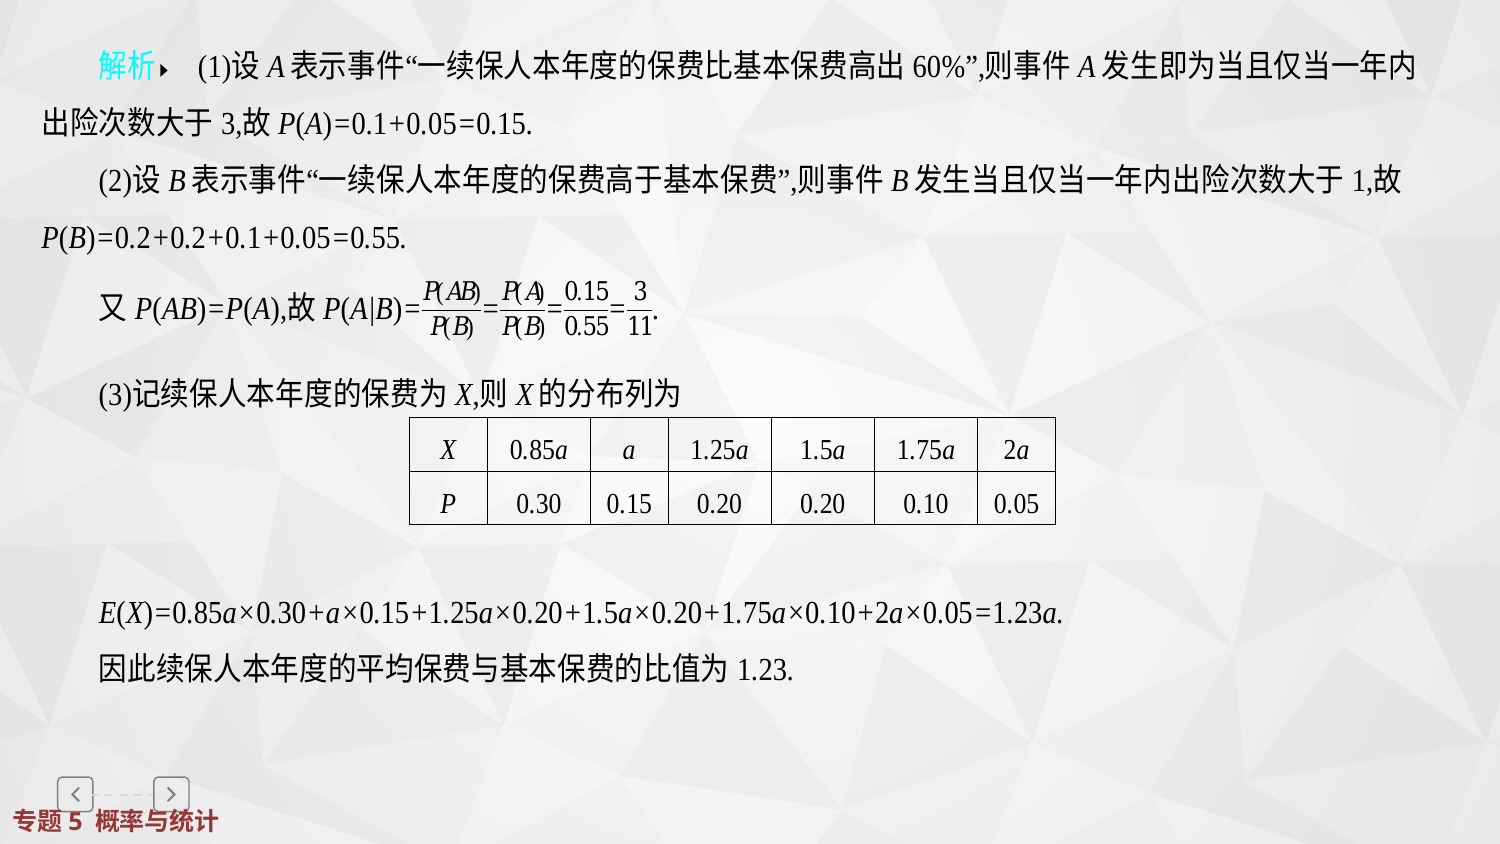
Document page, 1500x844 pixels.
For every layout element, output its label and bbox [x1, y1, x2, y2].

text_box [41, 31, 1424, 694]
picture [0, 0, 1500, 844]
